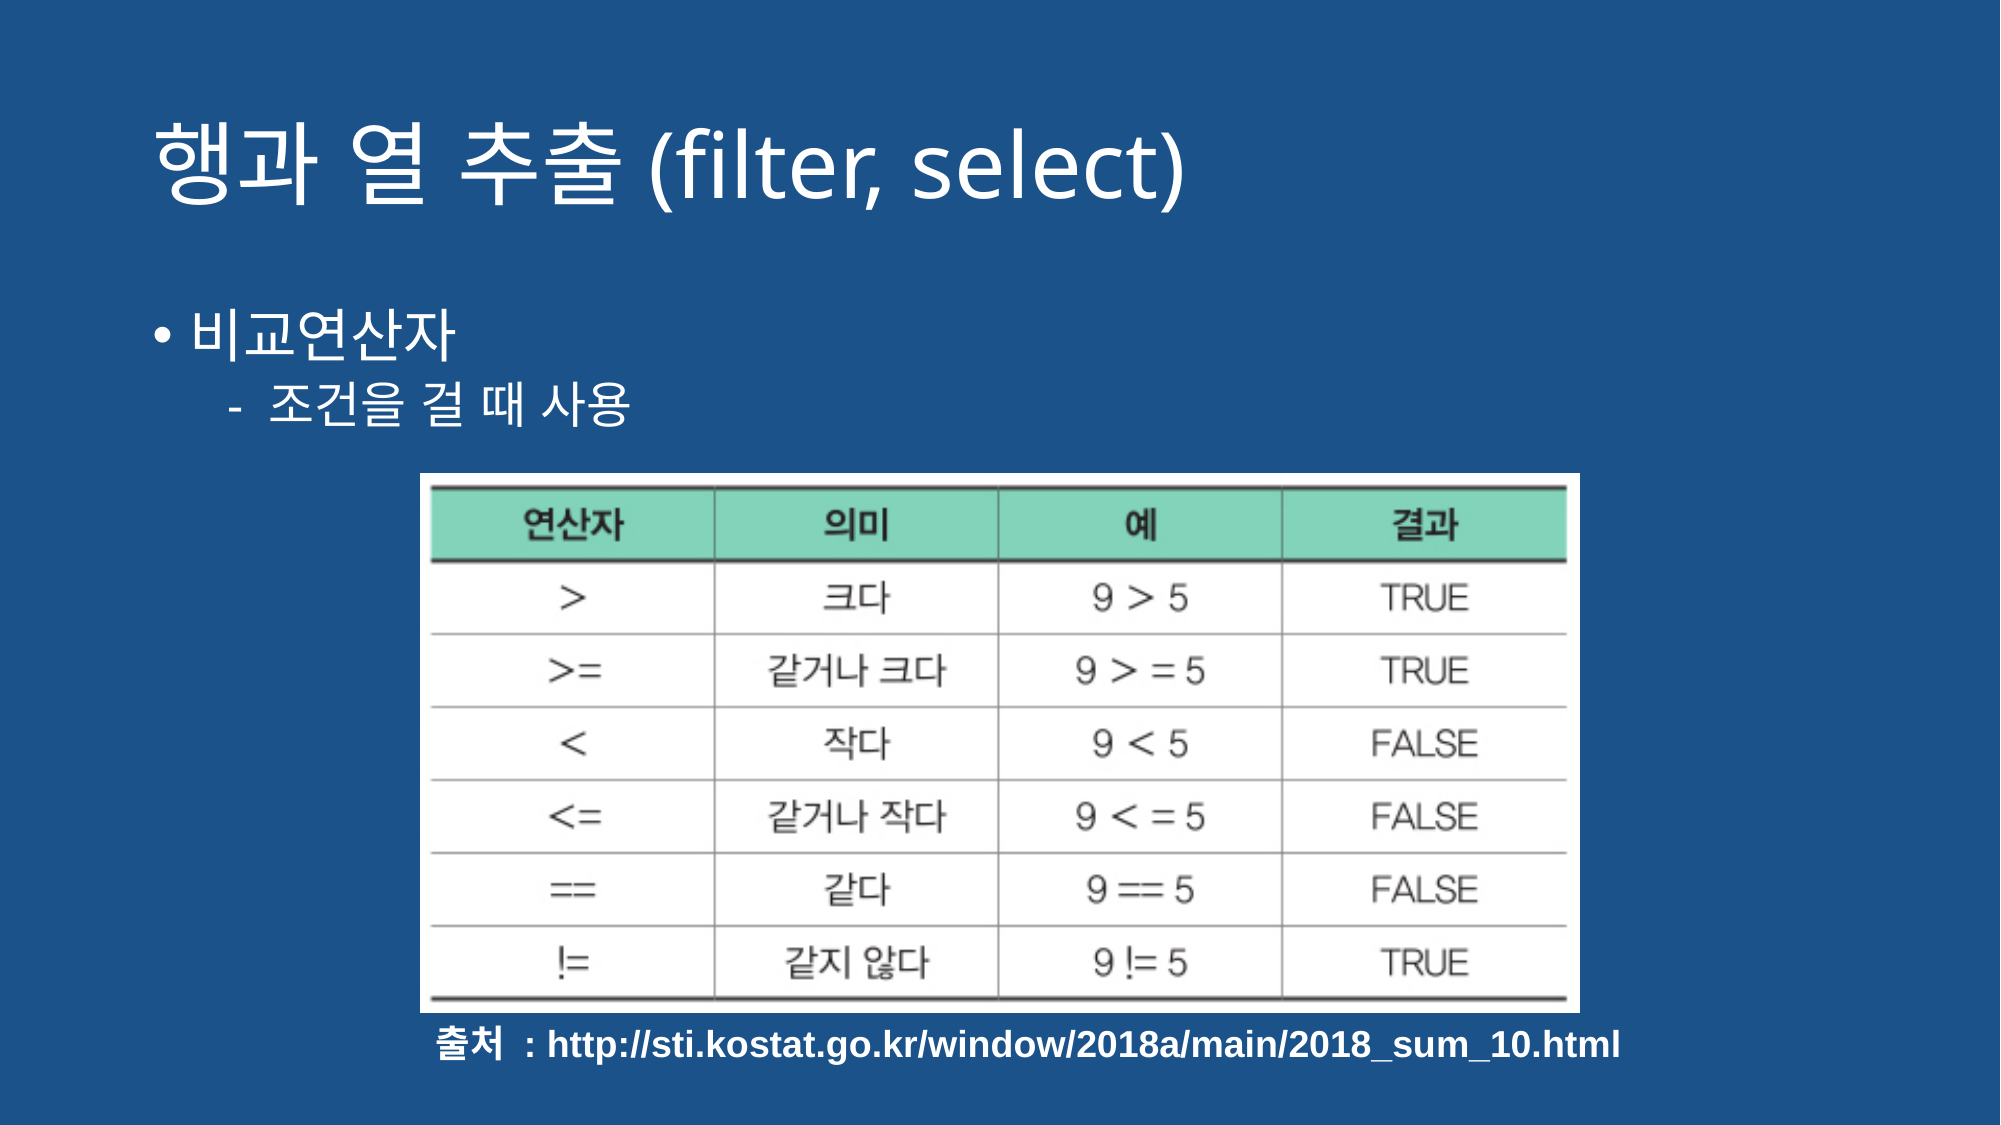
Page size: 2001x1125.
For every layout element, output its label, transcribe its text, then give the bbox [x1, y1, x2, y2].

list 비교연산자 - 조건을 걸 때 사용 [137, 299, 1863, 1014]
text_box 출처 : http://sti.kostat.go.kr/window/2018a/main/2018_sum_10.html [420, 1012, 1689, 1073]
title 행과 열 추출(filter, select) [137, 59, 1863, 278]
picture [420, 473, 1580, 1013]
